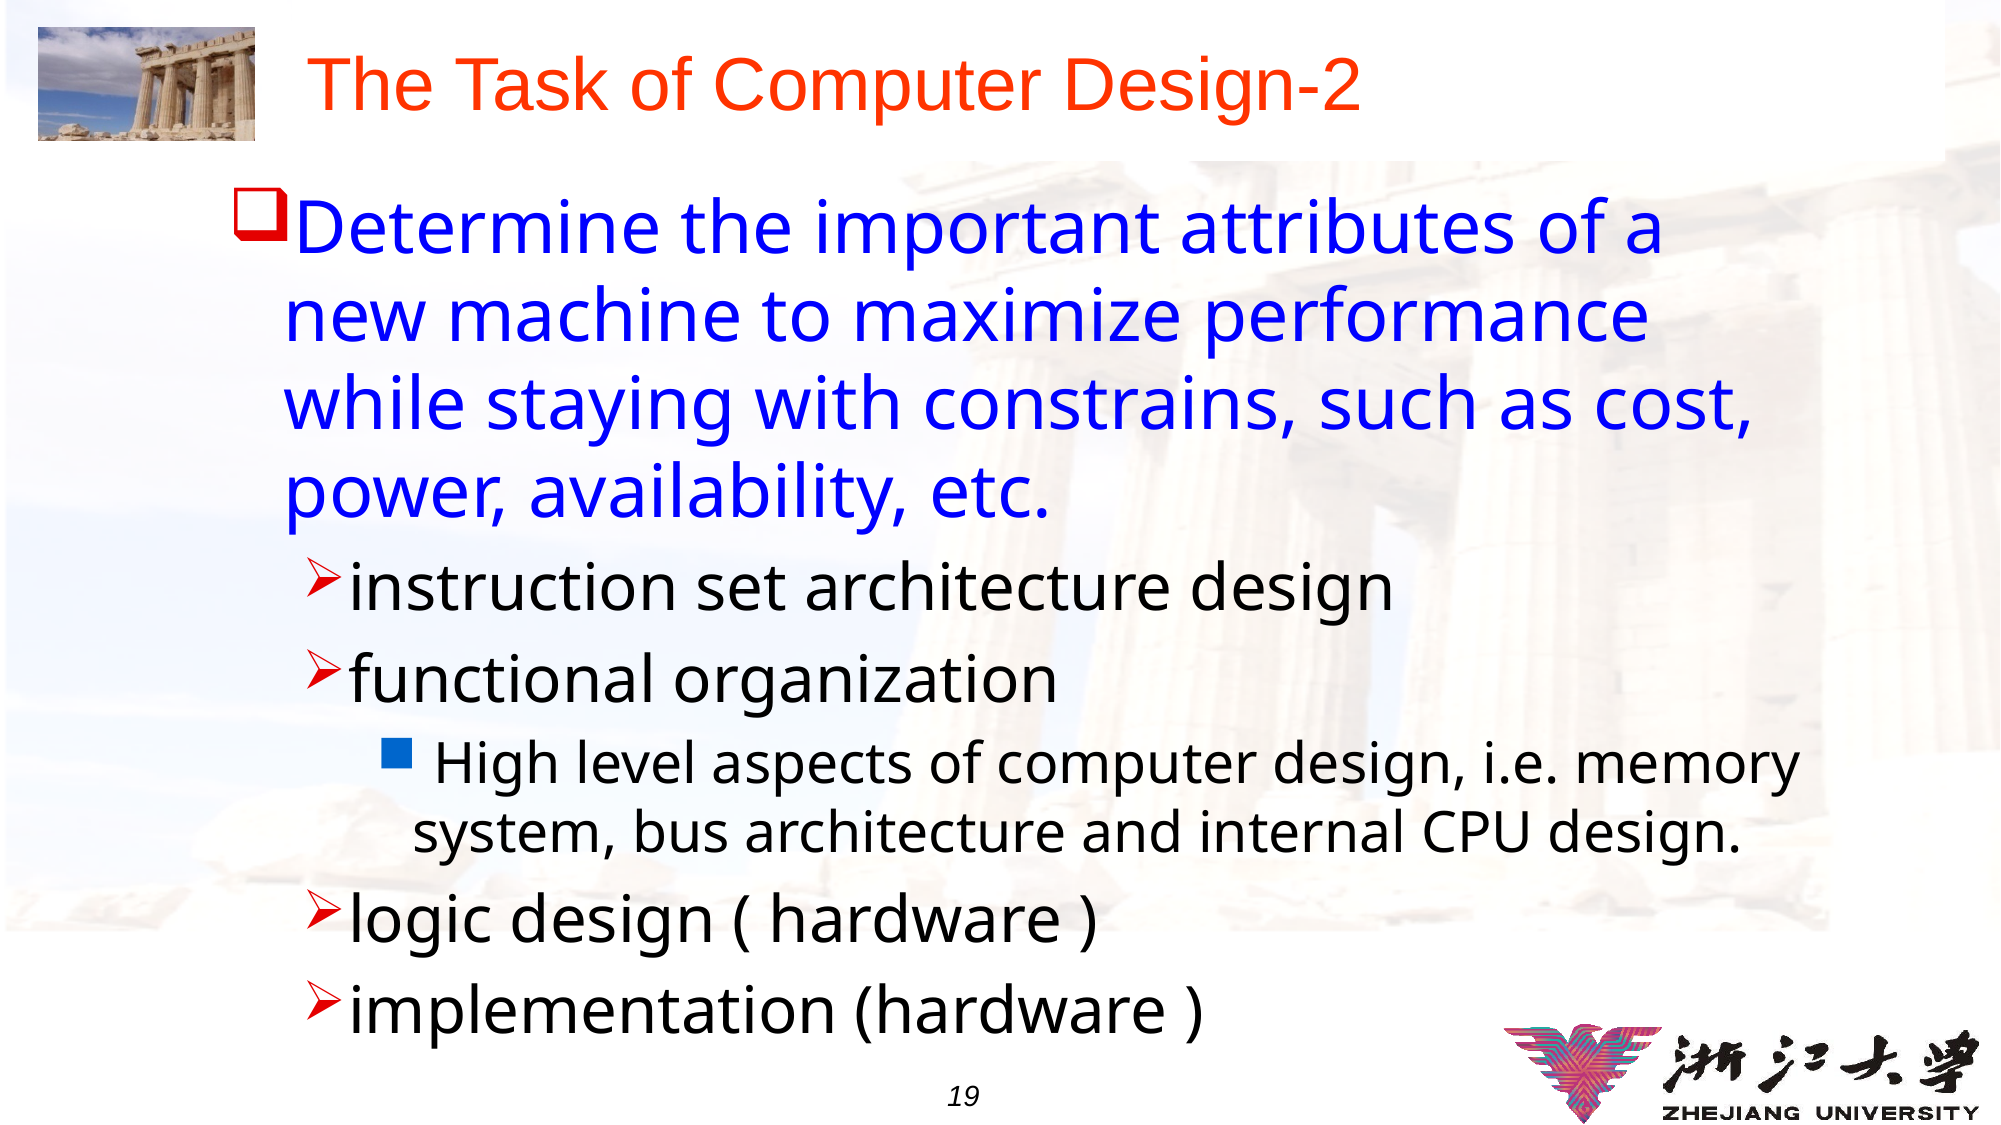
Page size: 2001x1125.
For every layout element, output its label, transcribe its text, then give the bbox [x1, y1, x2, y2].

title The Task of Computer Design-2 [291, 0, 1946, 161]
list Determine the important attributes of a new machine to maximize performance while staying with constrains, such as cost, power, availability, etc. instruction set architecture design functional organization High level aspects of computer design, i.e. memory system, bus architecture and internal CPU design. logic design ( hardware ) implementation (hardware ) [214, 172, 1821, 1068]
picture [0, 0, 2001, 1125]
